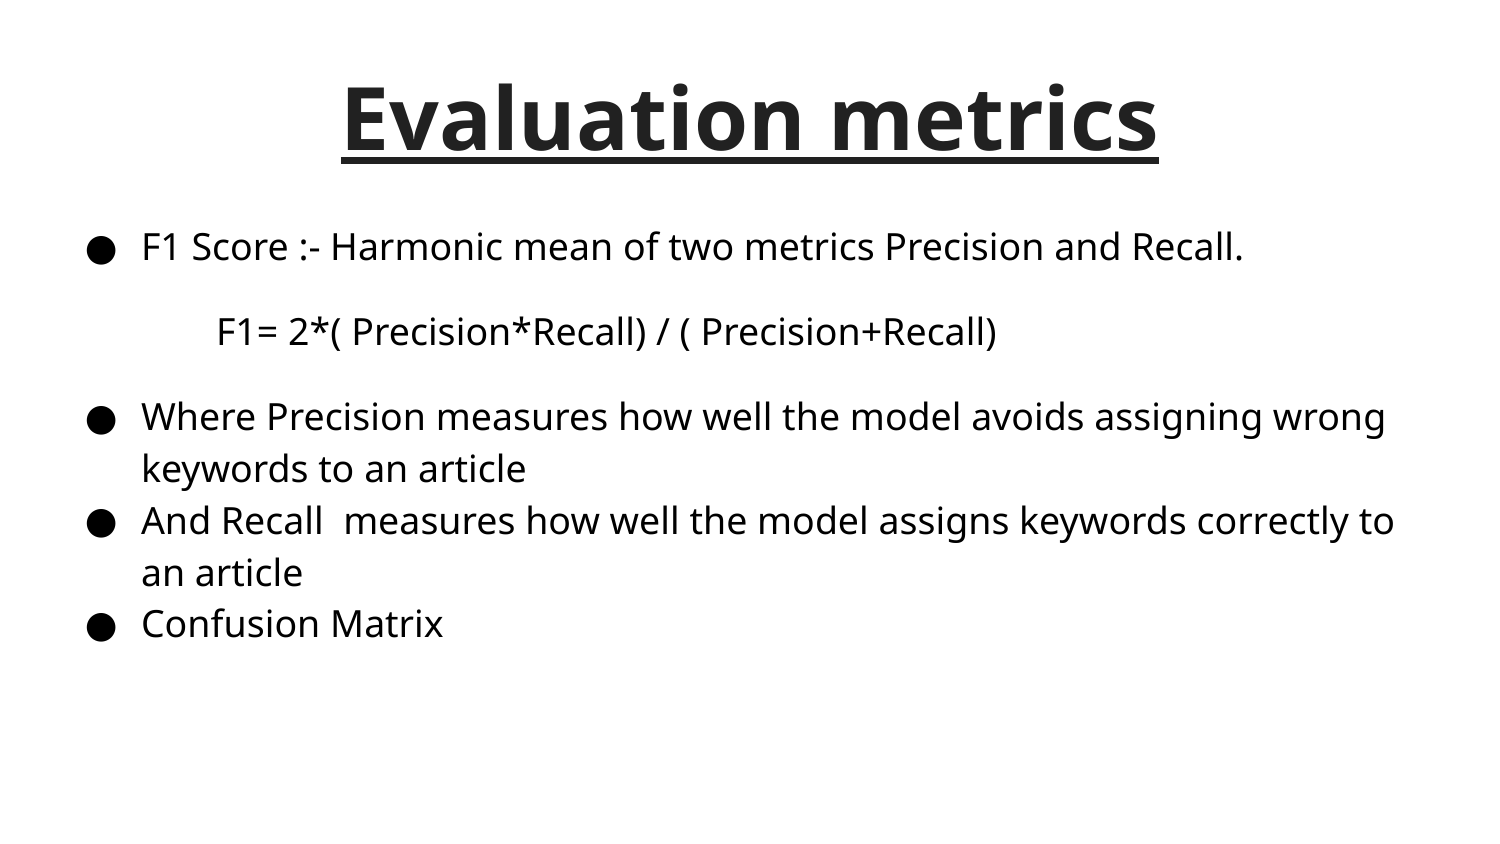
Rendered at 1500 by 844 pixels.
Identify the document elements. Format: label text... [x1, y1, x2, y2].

list F1 Score :- Harmonic mean of two metrics Precision and Recall. F1= 2*( Precision*Recall) / ( Precision+Recall) Where Precision measures how well the model avoids assigning wrong keywords to an article And Recall measures how well the model assigns keywords correctly to an article Confusion Matrix [51, 201, 1449, 750]
title Evaluation metrics [51, 48, 1449, 180]
